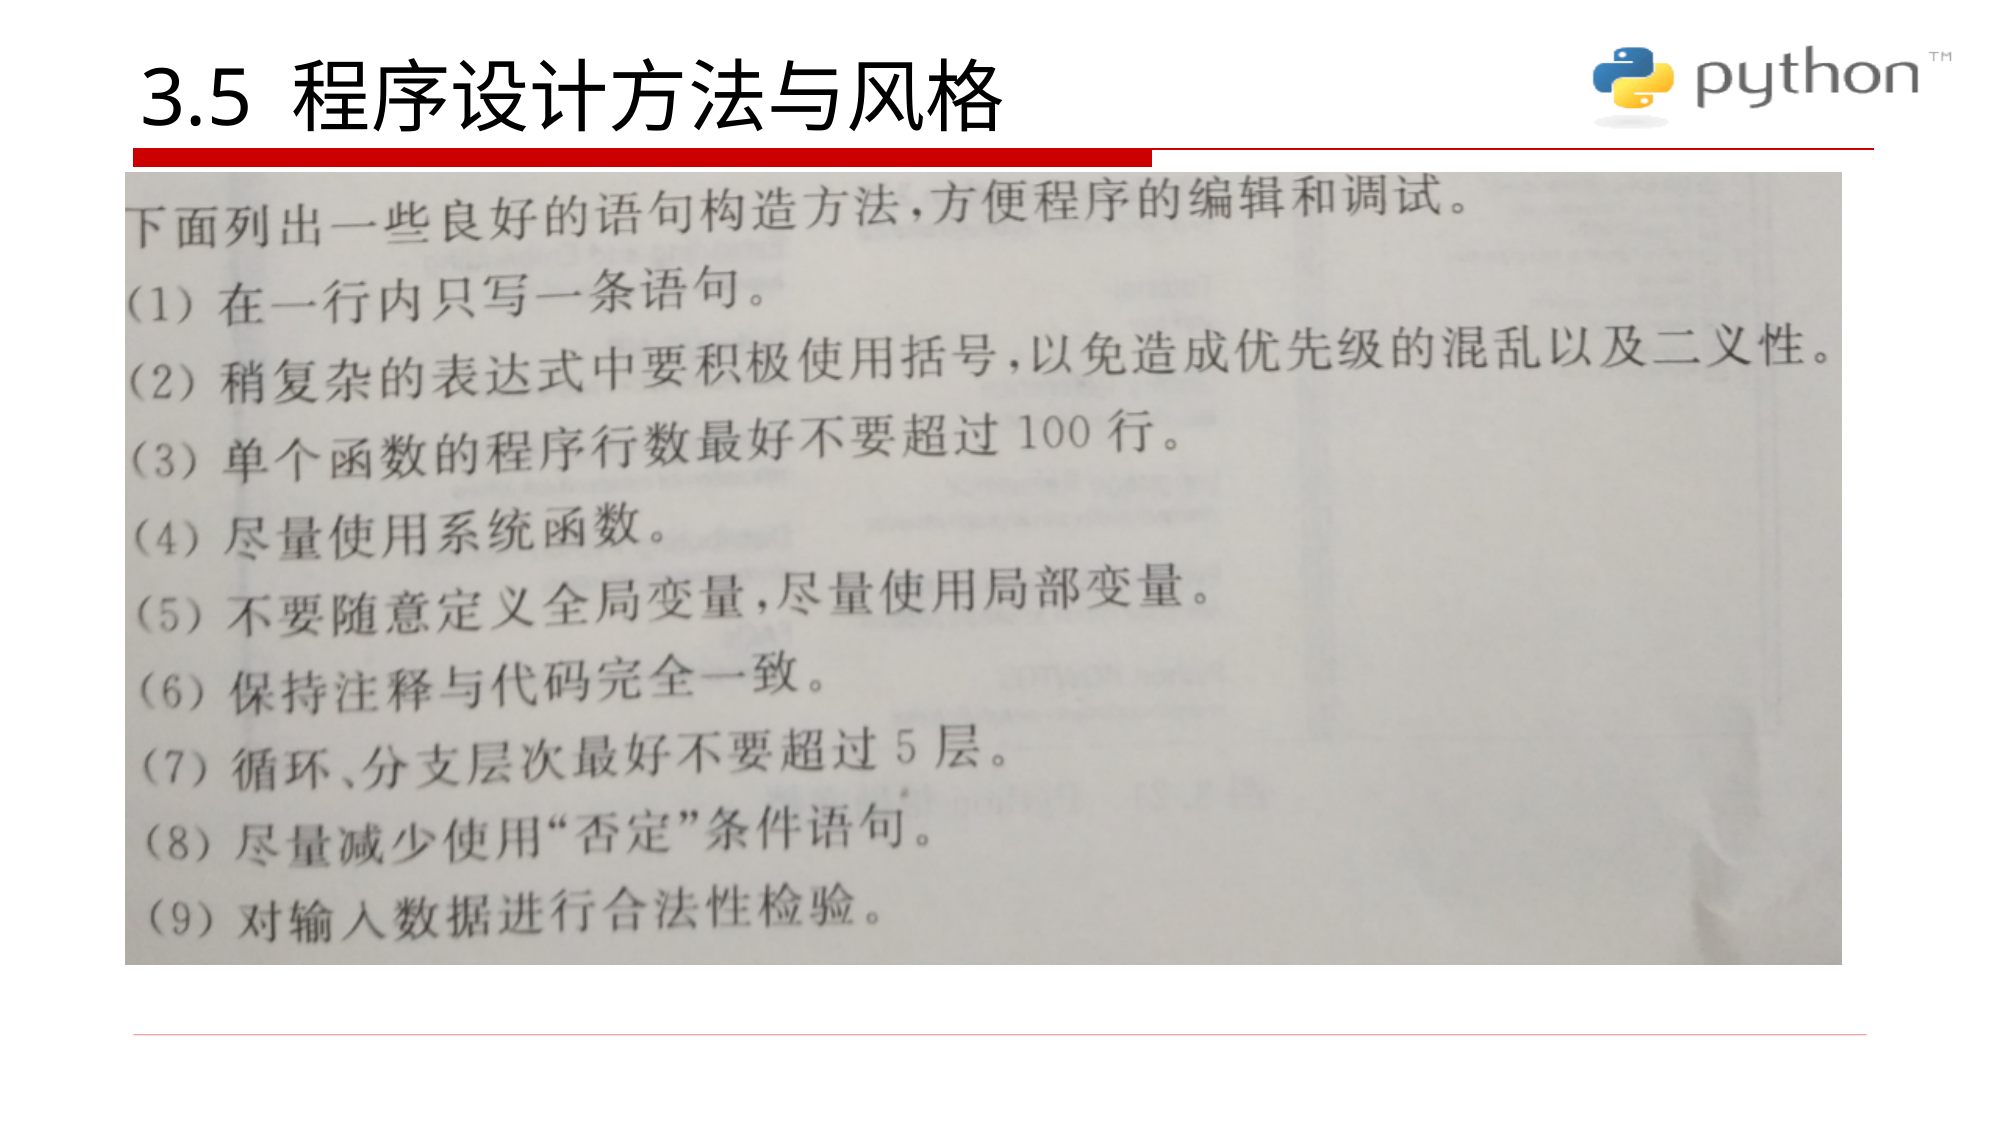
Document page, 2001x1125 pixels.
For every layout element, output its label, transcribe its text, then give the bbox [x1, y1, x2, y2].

picture [125, 172, 1842, 965]
title 3.5 程序设计方法与风格 [125, 31, 1876, 149]
picture [1560, 30, 2000, 142]
